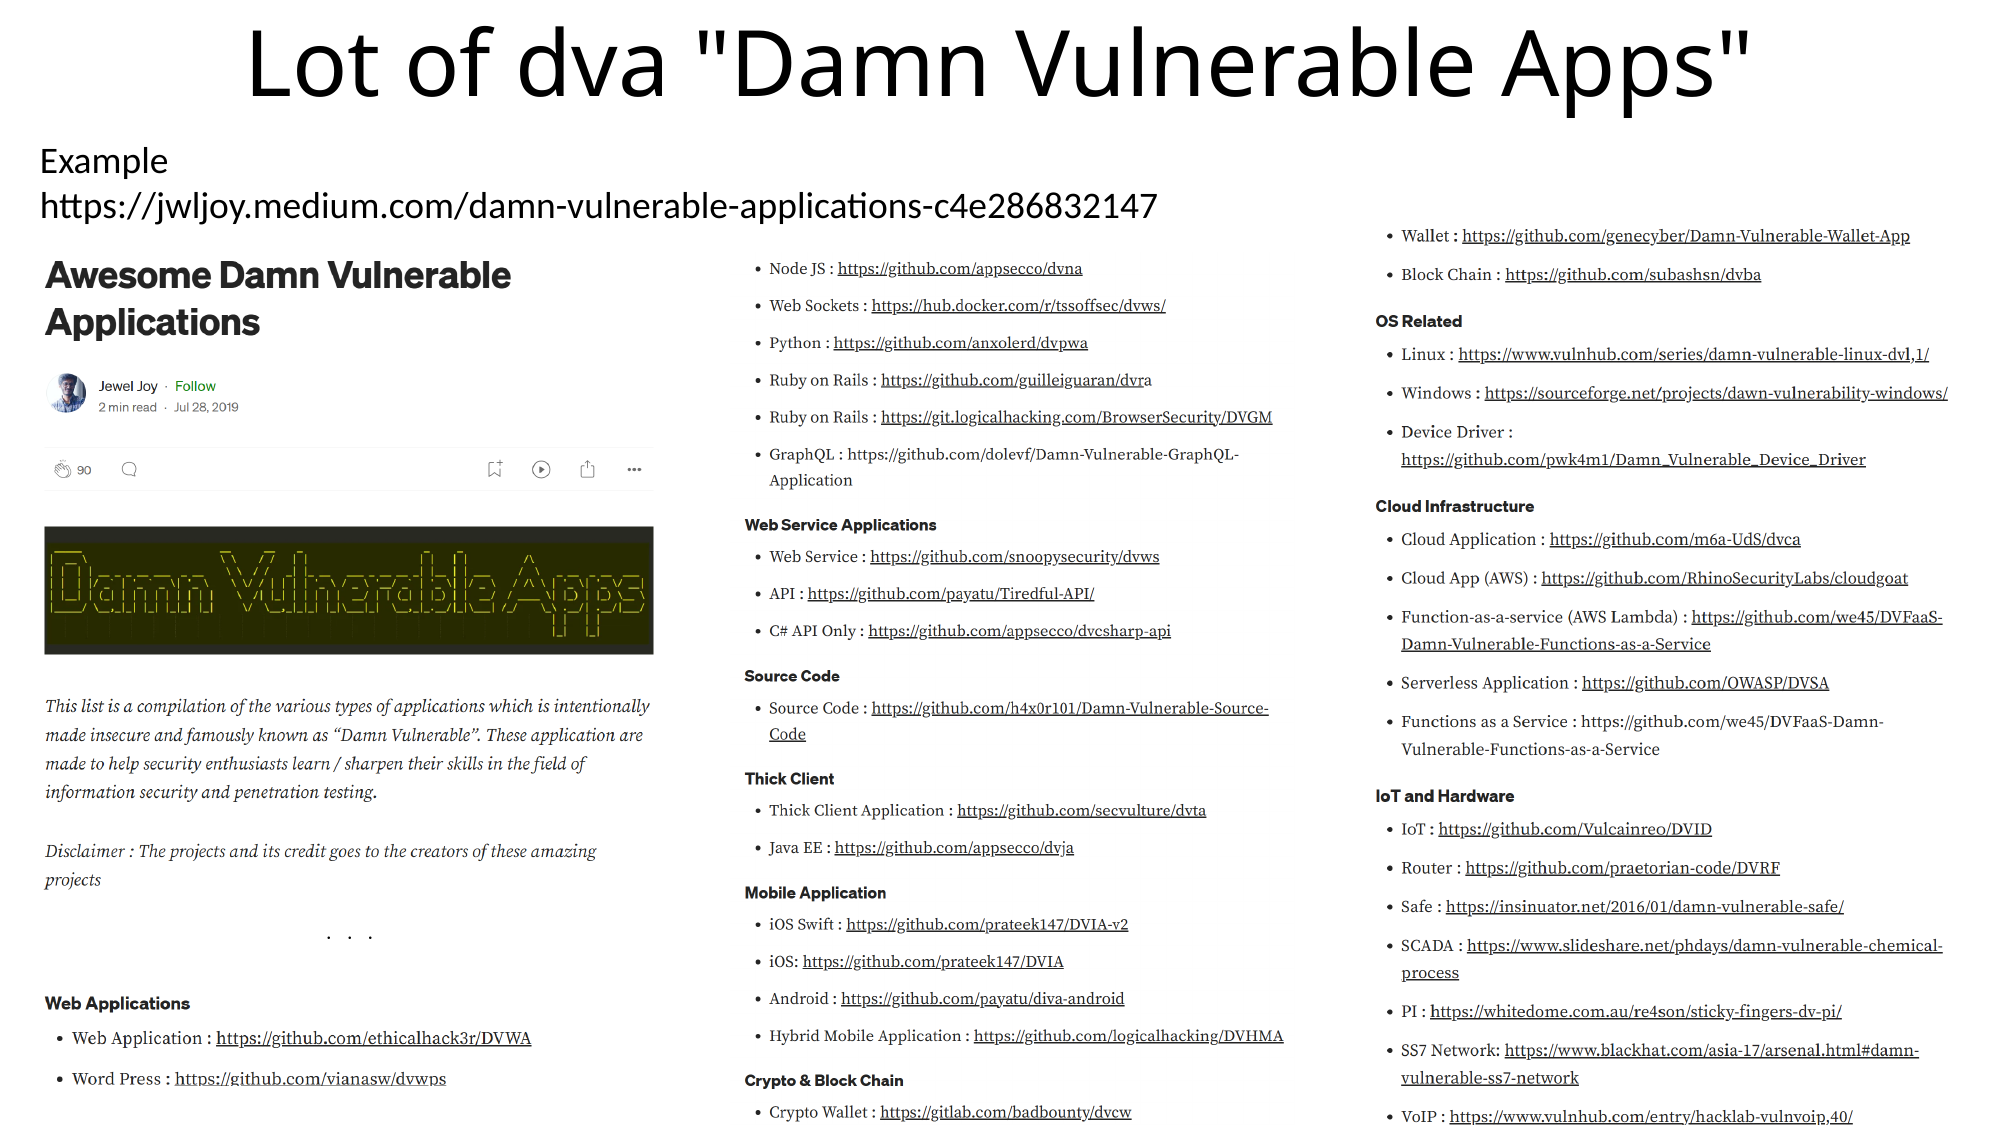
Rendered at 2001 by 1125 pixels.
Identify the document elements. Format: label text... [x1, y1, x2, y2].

text_box Example https://jwljoy.medium.com/damn-vulnerable-applications-c4e286832147 [25, 129, 1415, 234]
picture [1365, 217, 1953, 1125]
title Lot of dva "Damn Vulnerable Apps" [137, 11, 1863, 123]
picture [25, 248, 655, 1087]
picture [730, 252, 1295, 1125]
